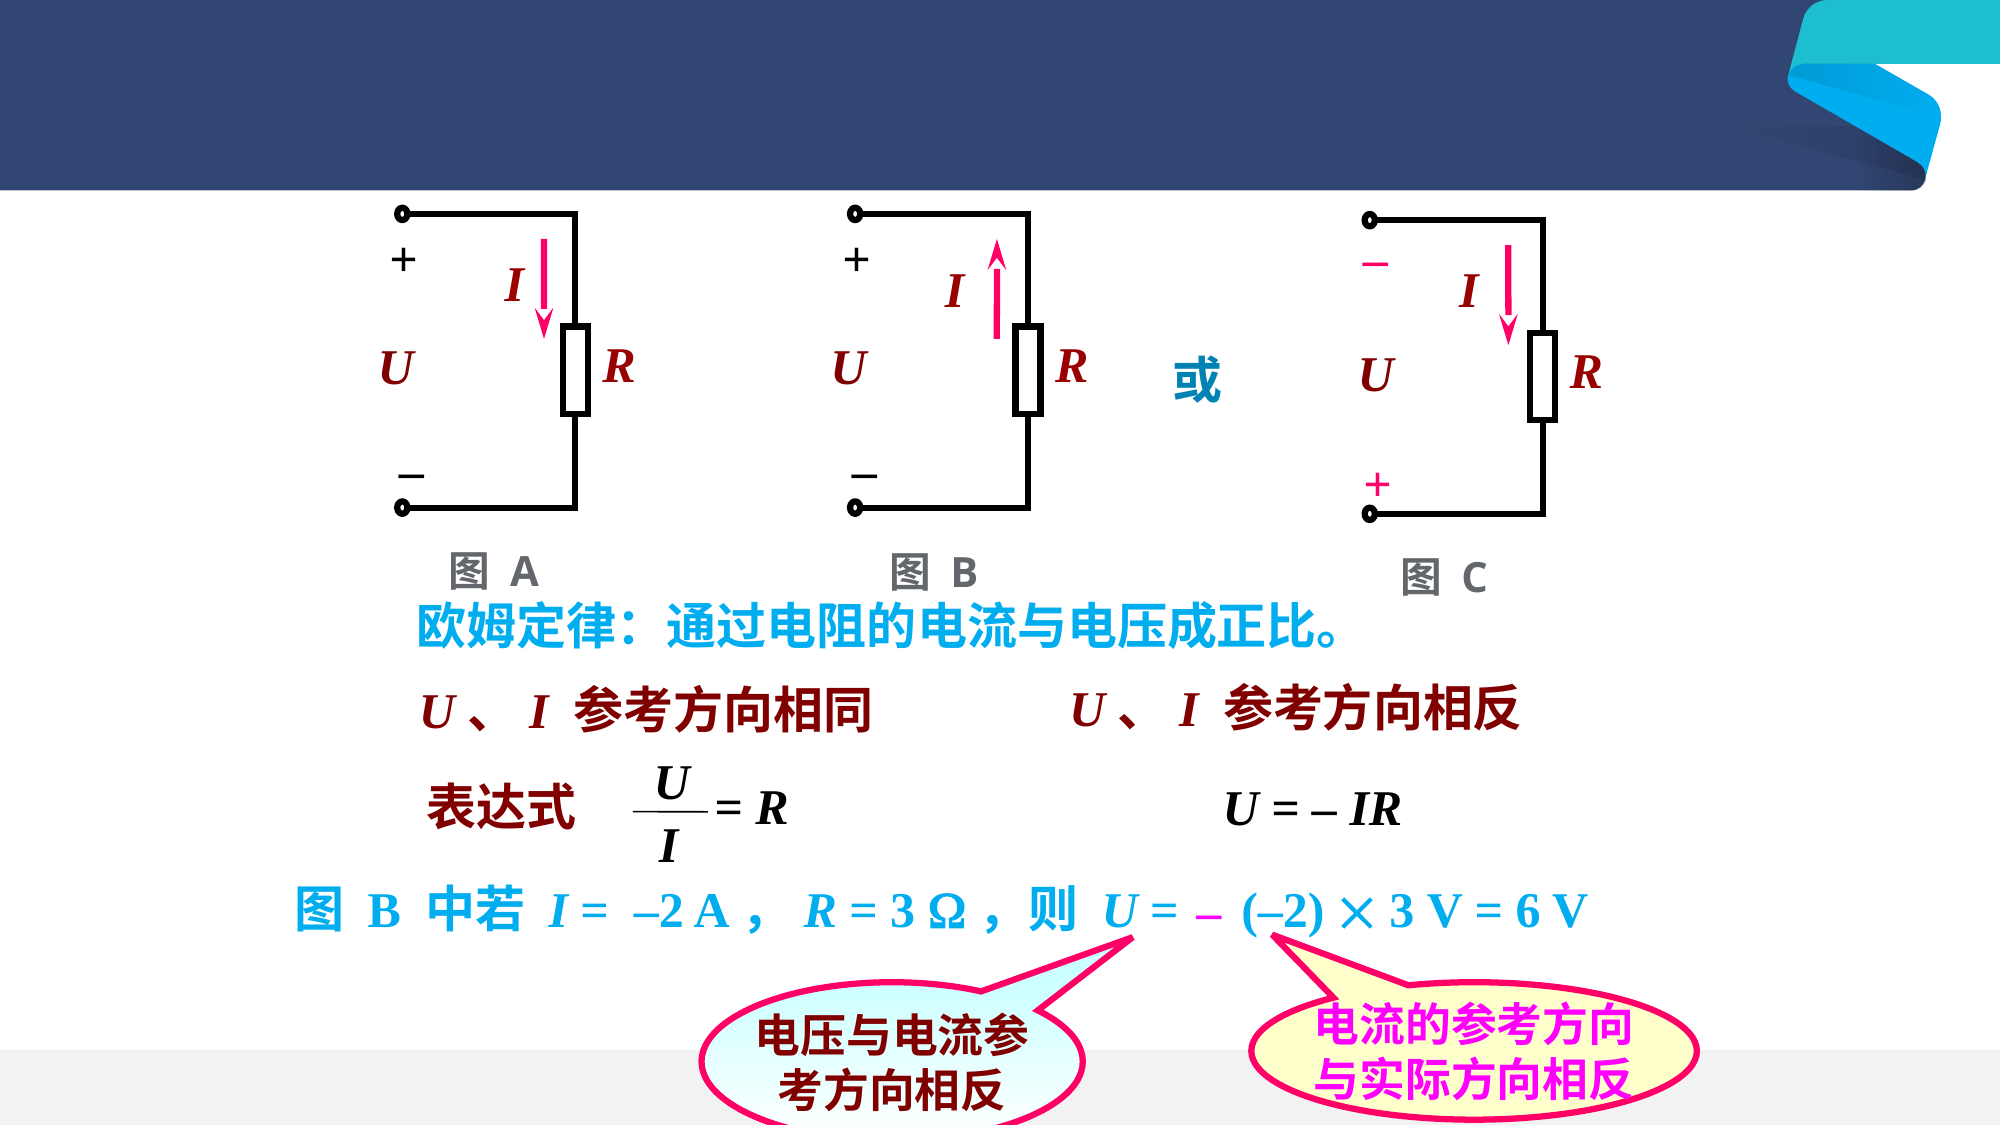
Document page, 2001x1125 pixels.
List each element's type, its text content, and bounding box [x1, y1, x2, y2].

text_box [1342, 213, 1618, 609]
text_box 电流的参考方向 与实际方向相反 [1251, 934, 1697, 1120]
text_box 表达式 [411, 768, 592, 843]
text_box 欧姆定律：通过电阻的电流与电压成正比。 [402, 587, 1382, 662]
text_box U、I 参考方向相同 [404, 671, 888, 746]
text_box U、I 参考方向相反 [1054, 669, 1538, 744]
text_box 图 A [434, 537, 554, 603]
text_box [362, 207, 651, 514]
text_box 电压与电流参 考方向相反 [701, 937, 1133, 1125]
text_box 图 B 中若 I = –2 A，R = 3 ，则 U = – (–2)  3 V = 6 V [279, 870, 1676, 945]
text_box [815, 207, 1104, 514]
text_box U = – IR [1207, 768, 1418, 843]
text_box 或 [1157, 340, 1238, 416]
text_box – [1181, 872, 1237, 948]
text_box 图 B [874, 538, 994, 604]
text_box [632, 741, 804, 880]
